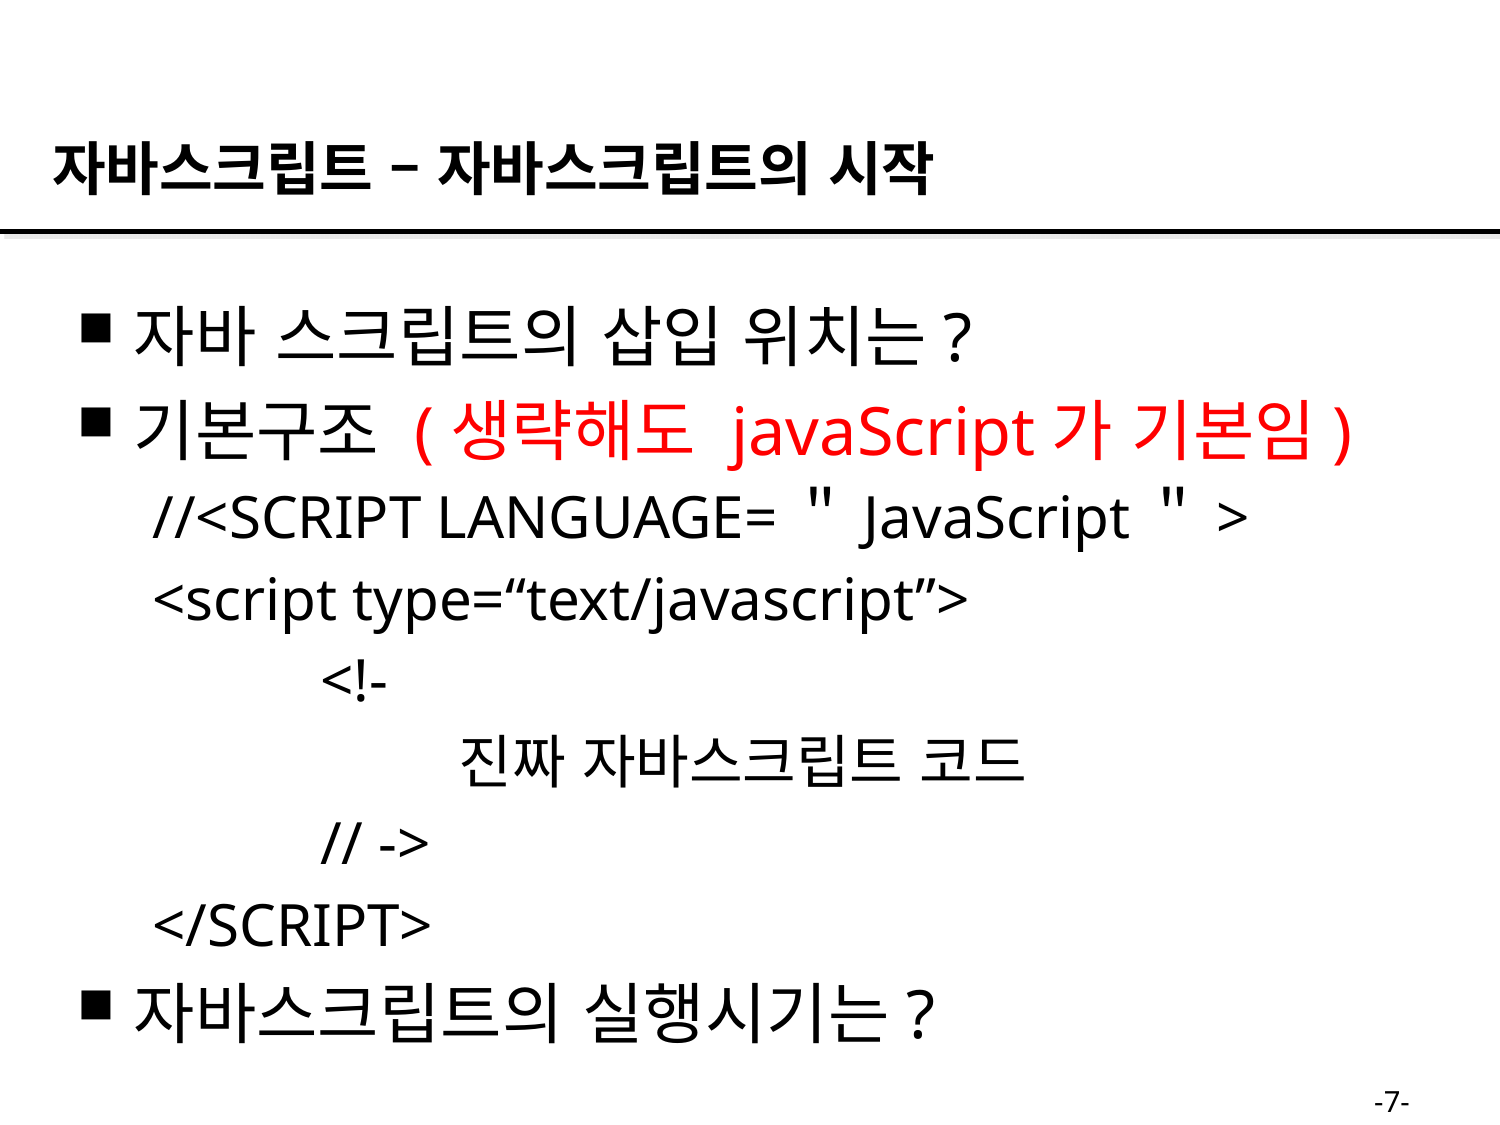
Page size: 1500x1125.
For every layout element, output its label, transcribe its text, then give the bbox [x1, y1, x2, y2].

slide_number -7- [1074, 1075, 1425, 1125]
list 자바 스크립트의 삽입 위치는? 기본구조 (생략해도 javaScript가 기본임) //<SCRIPT LANGUAGE=＂JavaScript＂> <script type=“text/javascript”> <!- 진짜 자바스크립트 코드 // -> </SCRIPT> 자바스크립트의 실행시기는? [62, 287, 1450, 1013]
text_box 자바스크립트 – 자바스크립트의 시작 [37, 125, 1416, 210]
